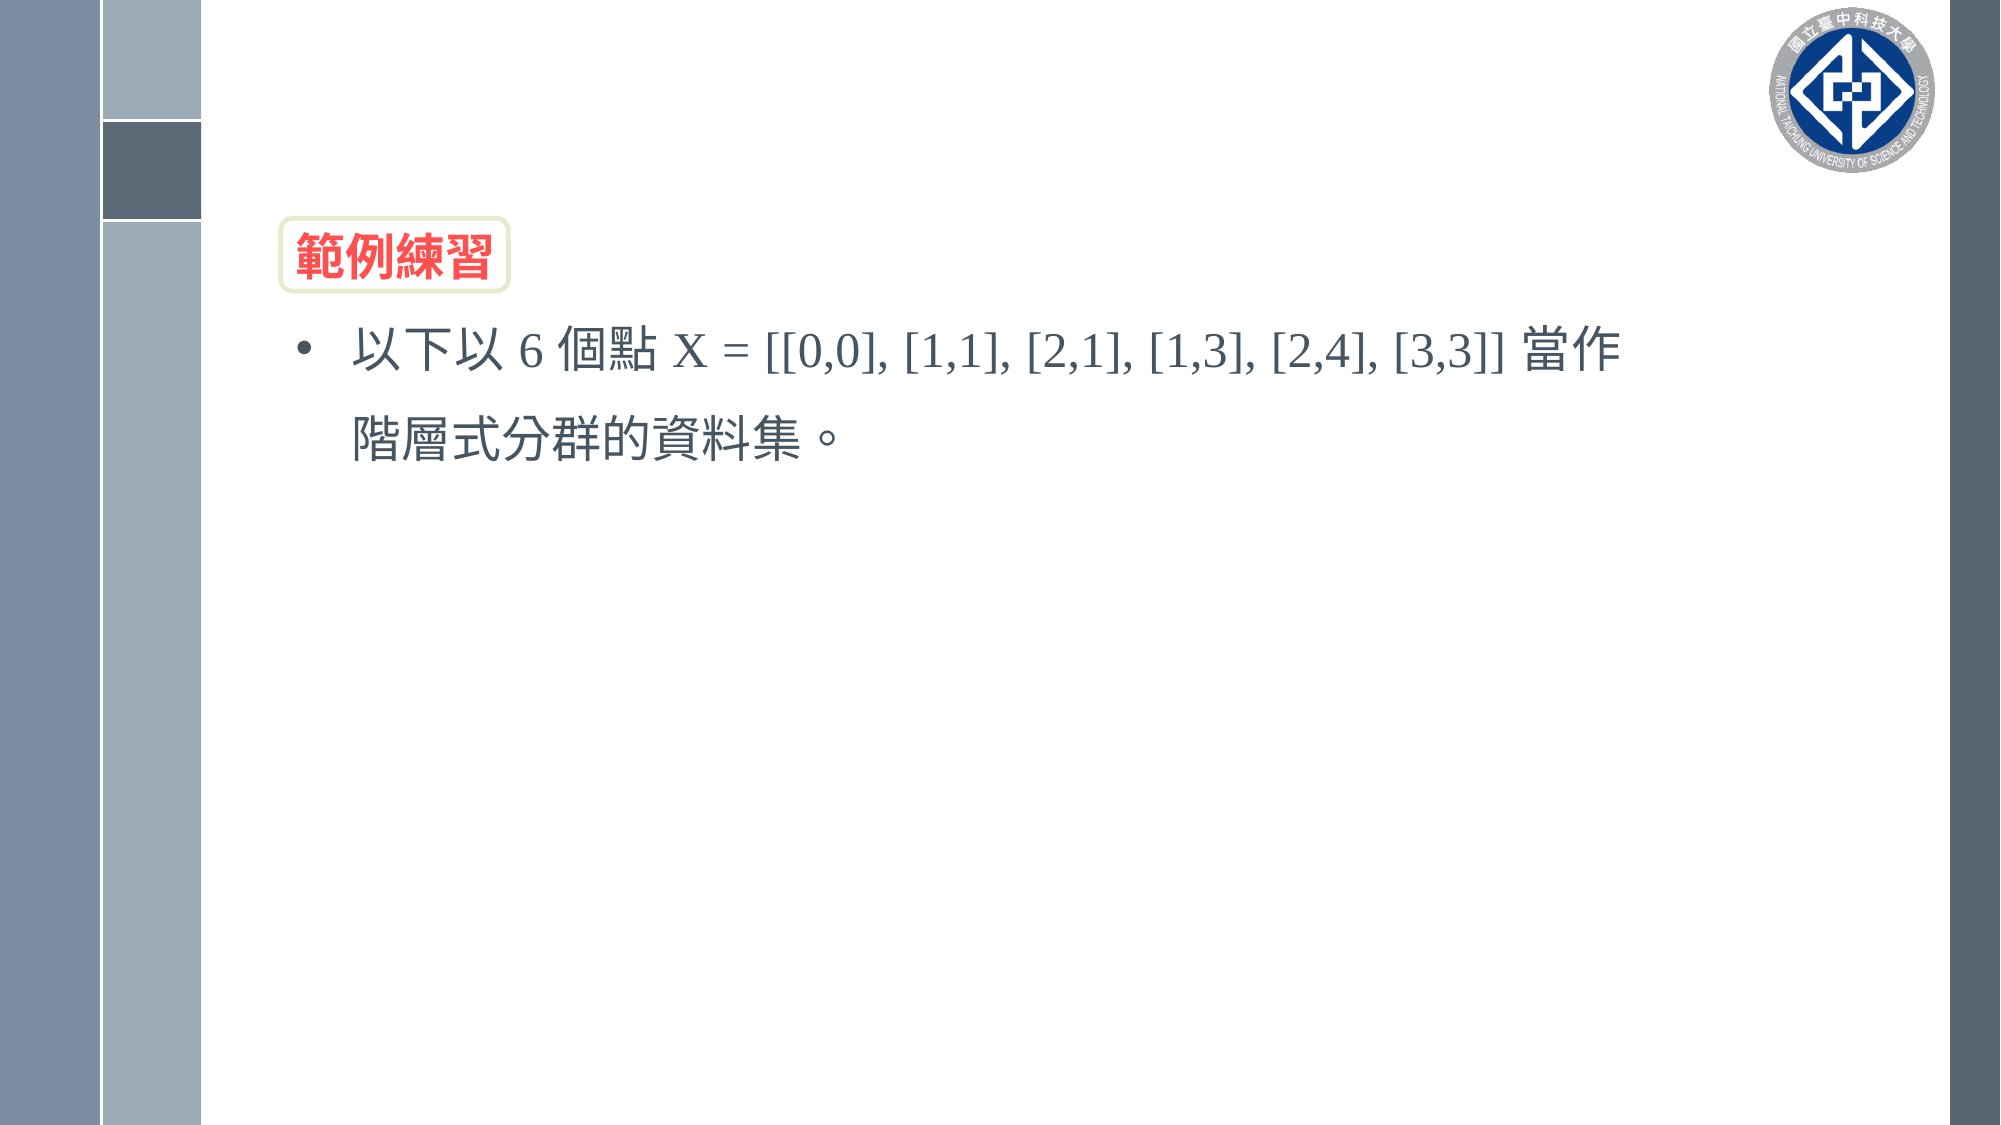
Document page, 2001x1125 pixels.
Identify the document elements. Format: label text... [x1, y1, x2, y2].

text_box [280, 218, 509, 292]
text_box 範例練習 以下以6個點X = [[0,0], [1,1], [2,1], [1,3], [2,4], [3,3]]當作階層式分群的資料集。 [280, 218, 1637, 1046]
picture [1769, 7, 1935, 173]
